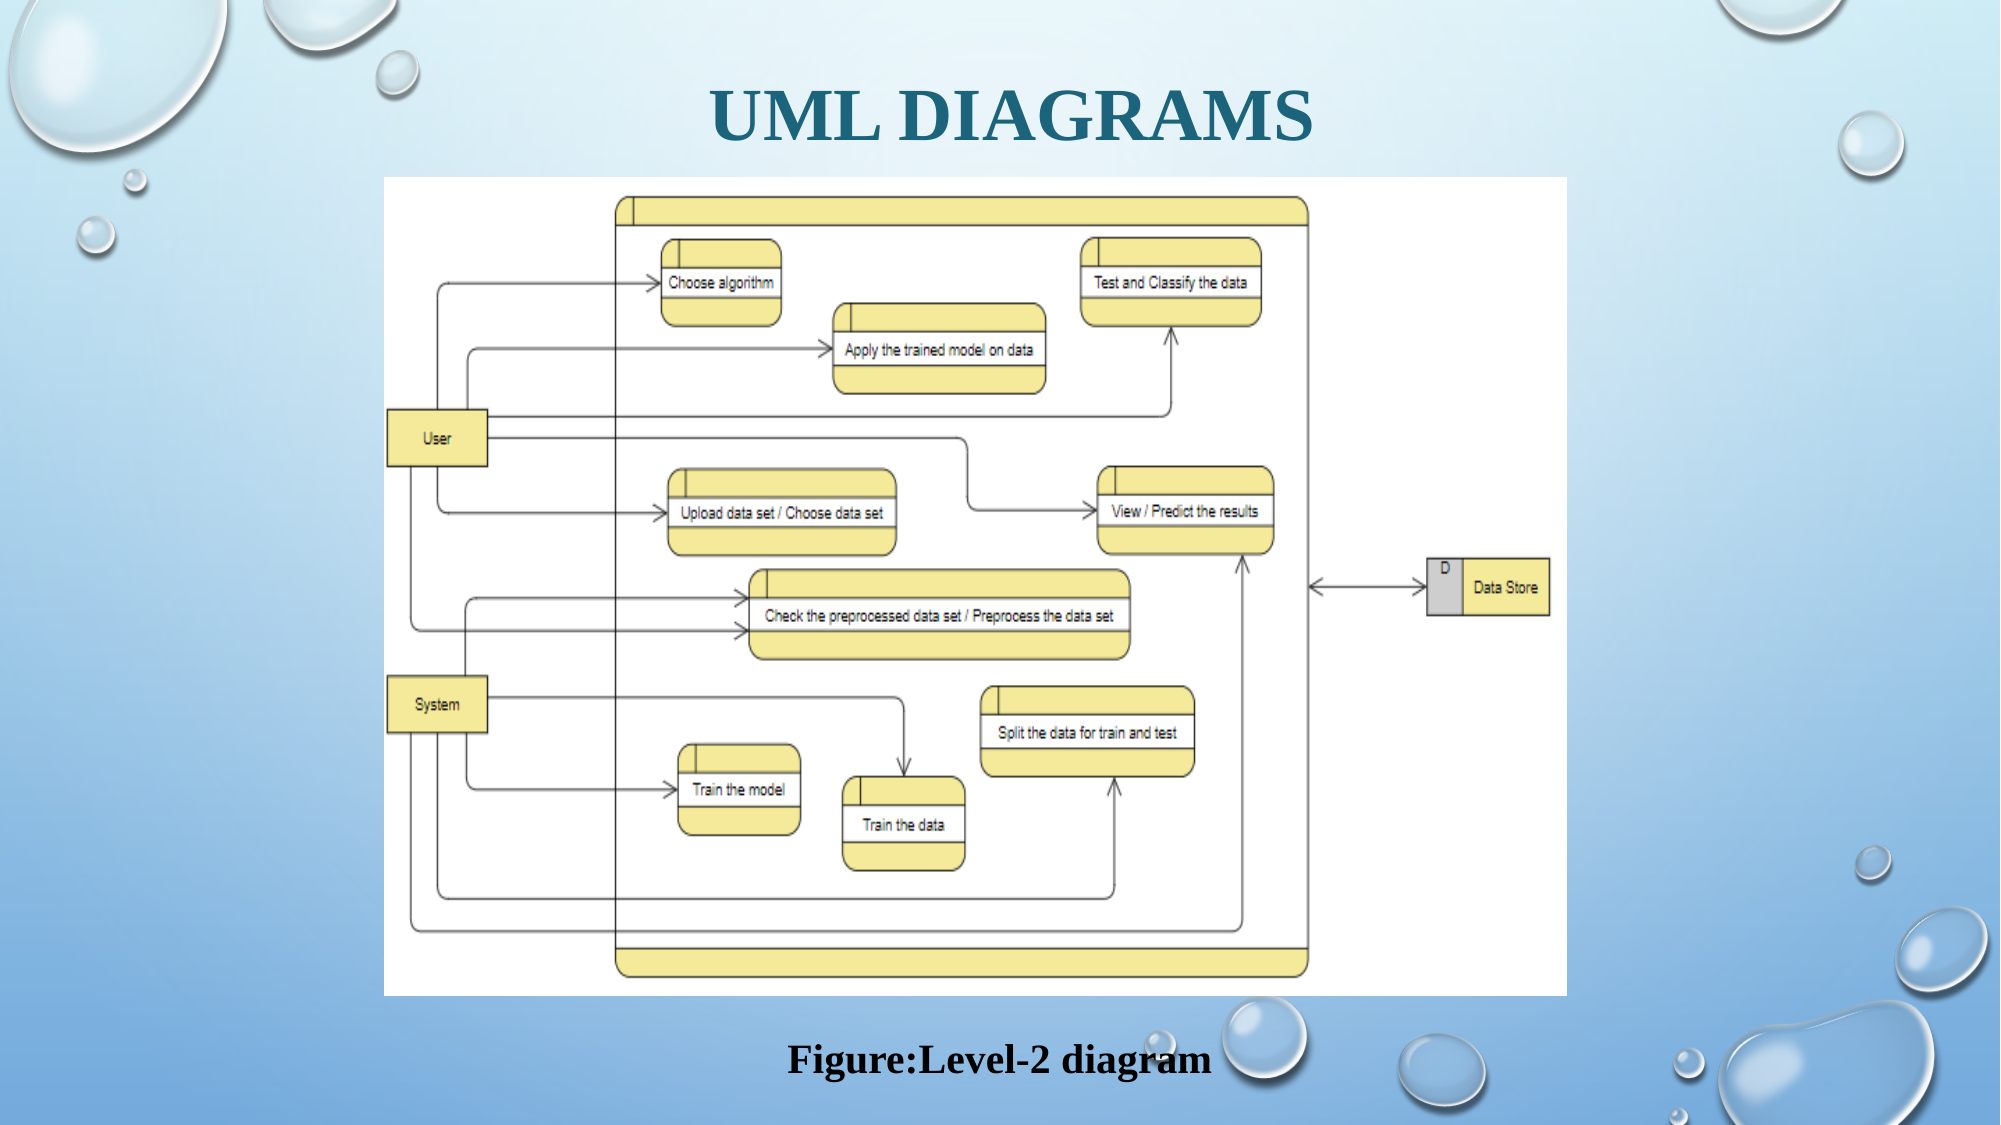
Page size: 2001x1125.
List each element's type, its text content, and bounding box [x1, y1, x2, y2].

text_box UML DIAGRAMS [232, 0, 1643, 148]
picture [0, 0, 2000, 1125]
text_box Figure:Level-2 diagram [698, 1024, 1301, 1090]
